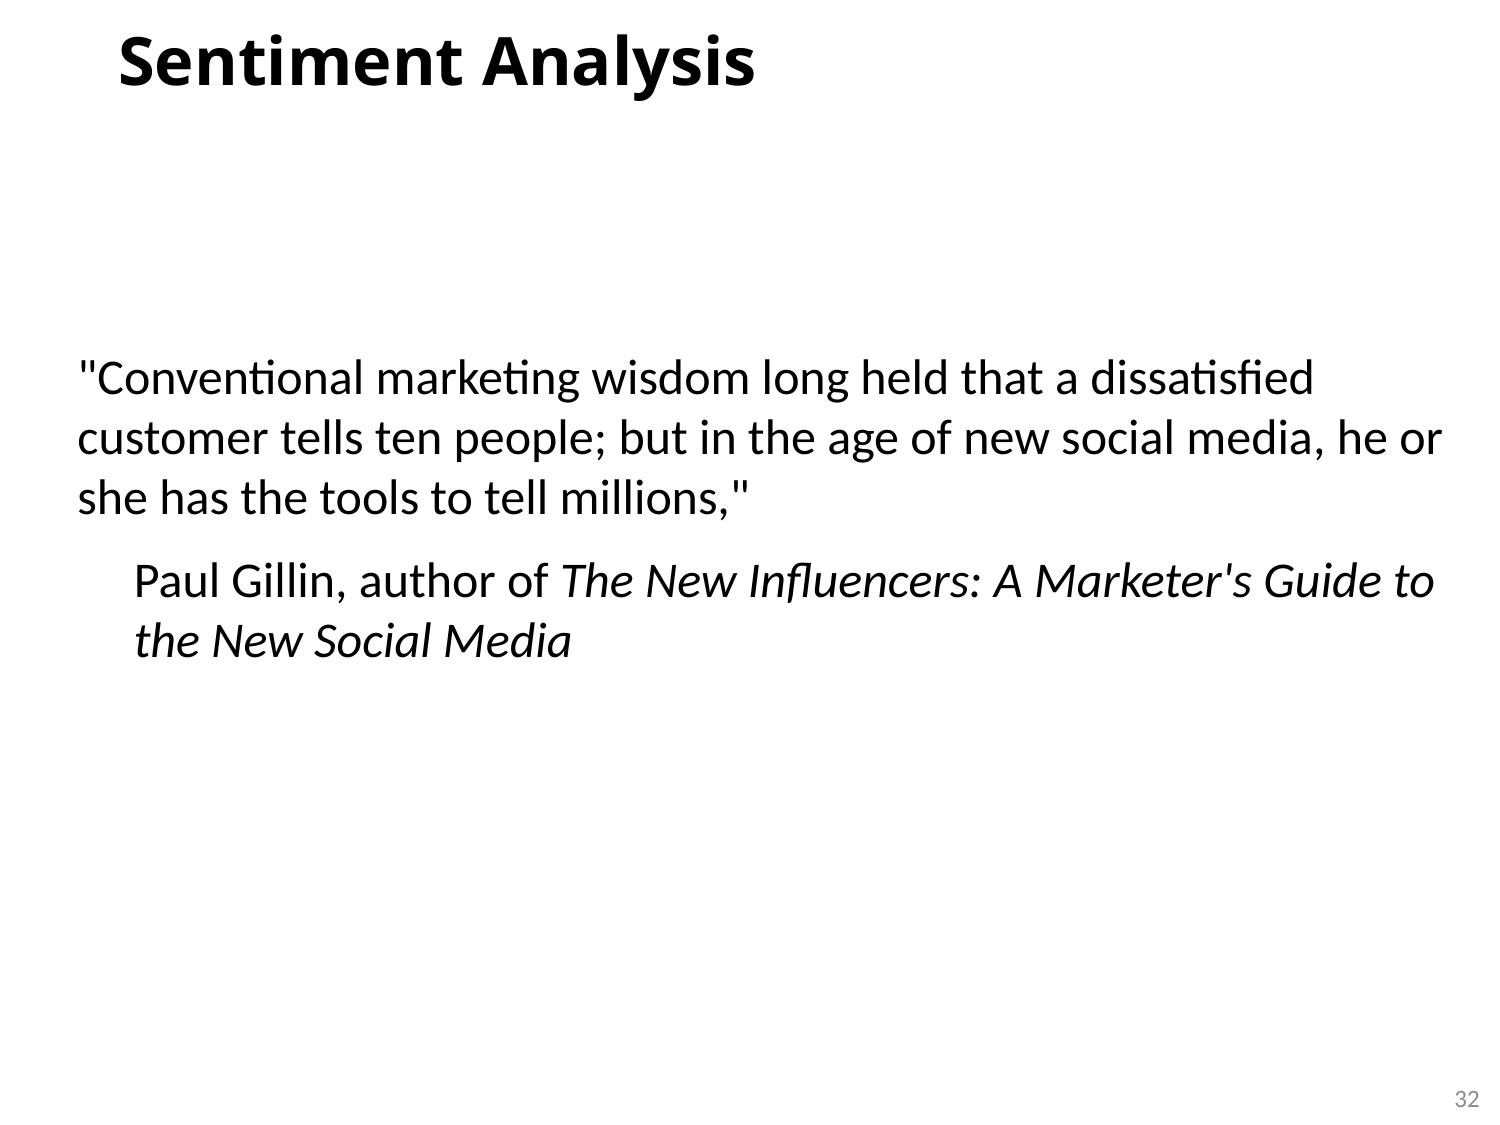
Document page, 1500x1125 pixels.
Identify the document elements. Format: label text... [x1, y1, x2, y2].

list "Conventional marketing wisdom long held that a dissatisfied customer tells ten people; but in the age of new social media, he or she has the tools to tell millions," Paul Gillin, author of The New Influencers: A Marketer's Guide to the New Social Media [62, 149, 1475, 988]
slide_number 32 [1157, 1080, 1495, 1116]
title Sentiment Analysis [103, 37, 1397, 91]
